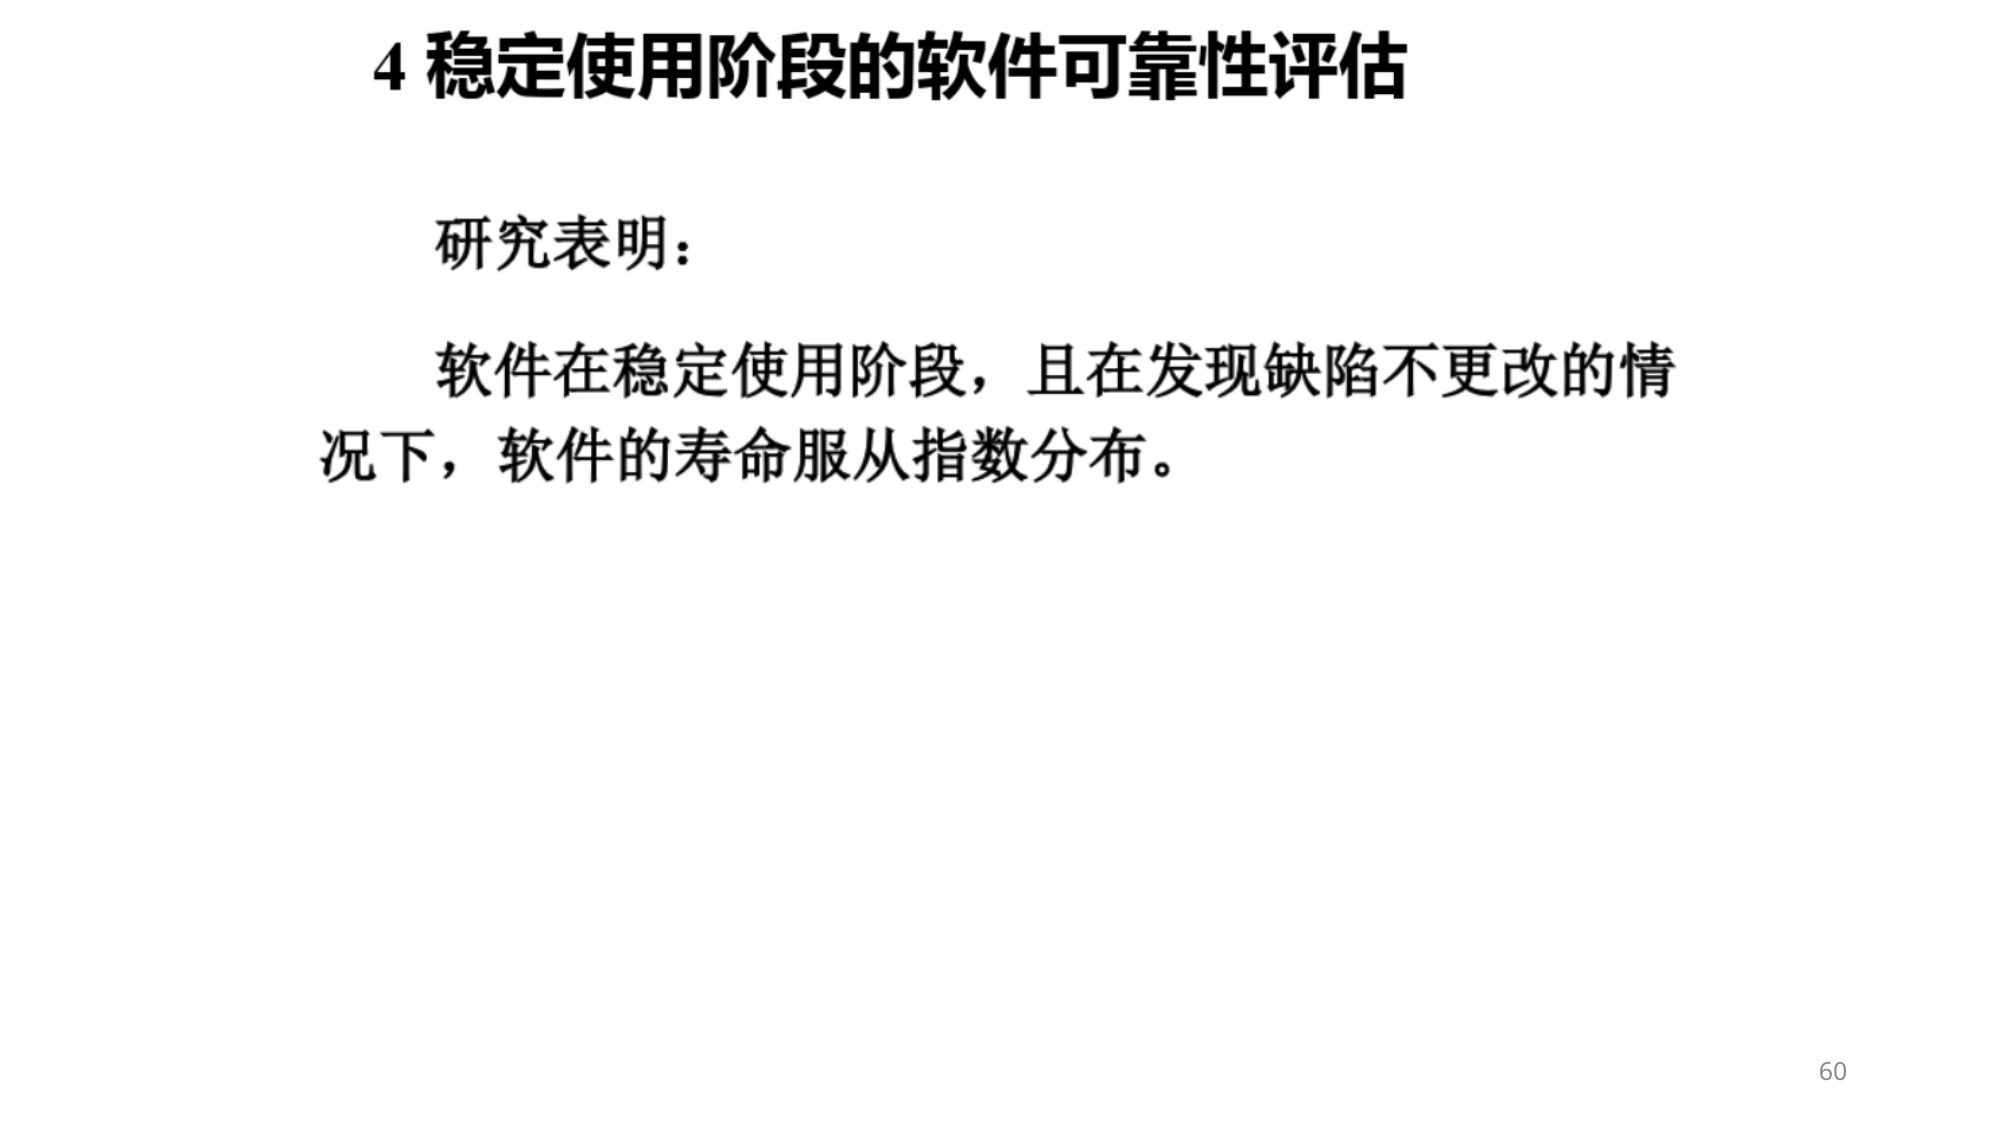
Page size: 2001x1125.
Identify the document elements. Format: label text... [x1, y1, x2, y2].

picture [302, 208, 1704, 502]
picture [362, 5, 1432, 122]
slide_number 60 [1412, 1042, 1863, 1103]
